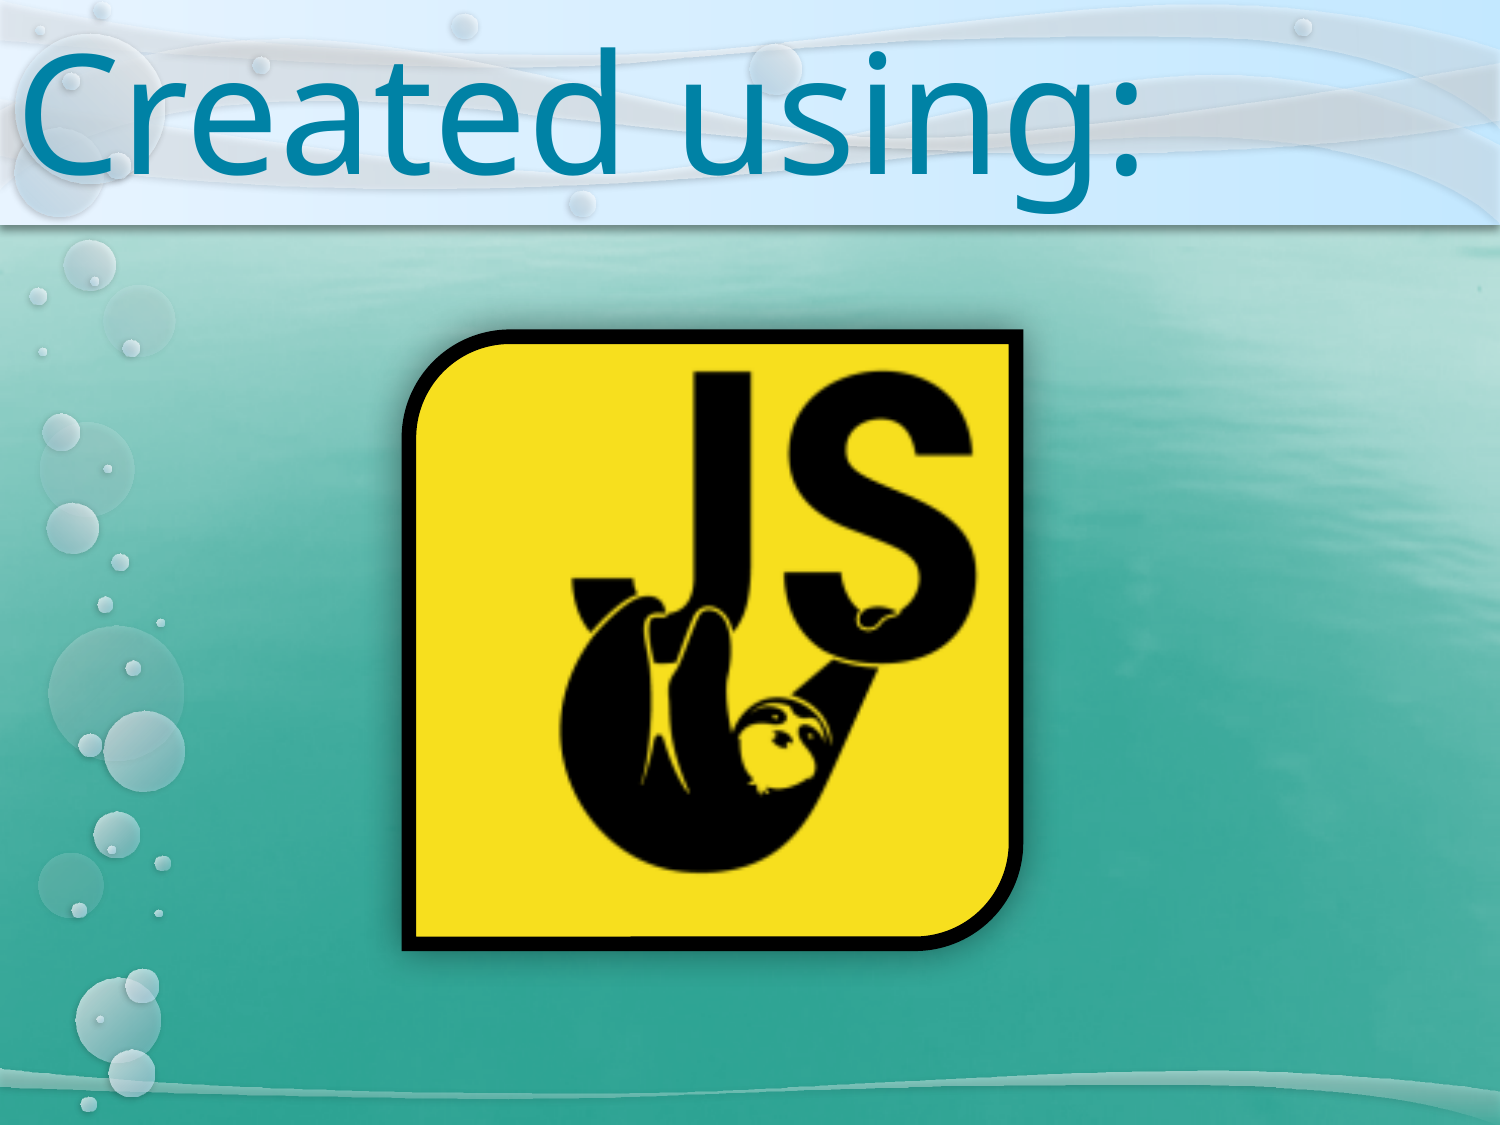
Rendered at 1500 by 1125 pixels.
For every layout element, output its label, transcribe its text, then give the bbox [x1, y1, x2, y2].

picture [408, 336, 1017, 945]
title Created using: [0, 32, 1425, 220]
